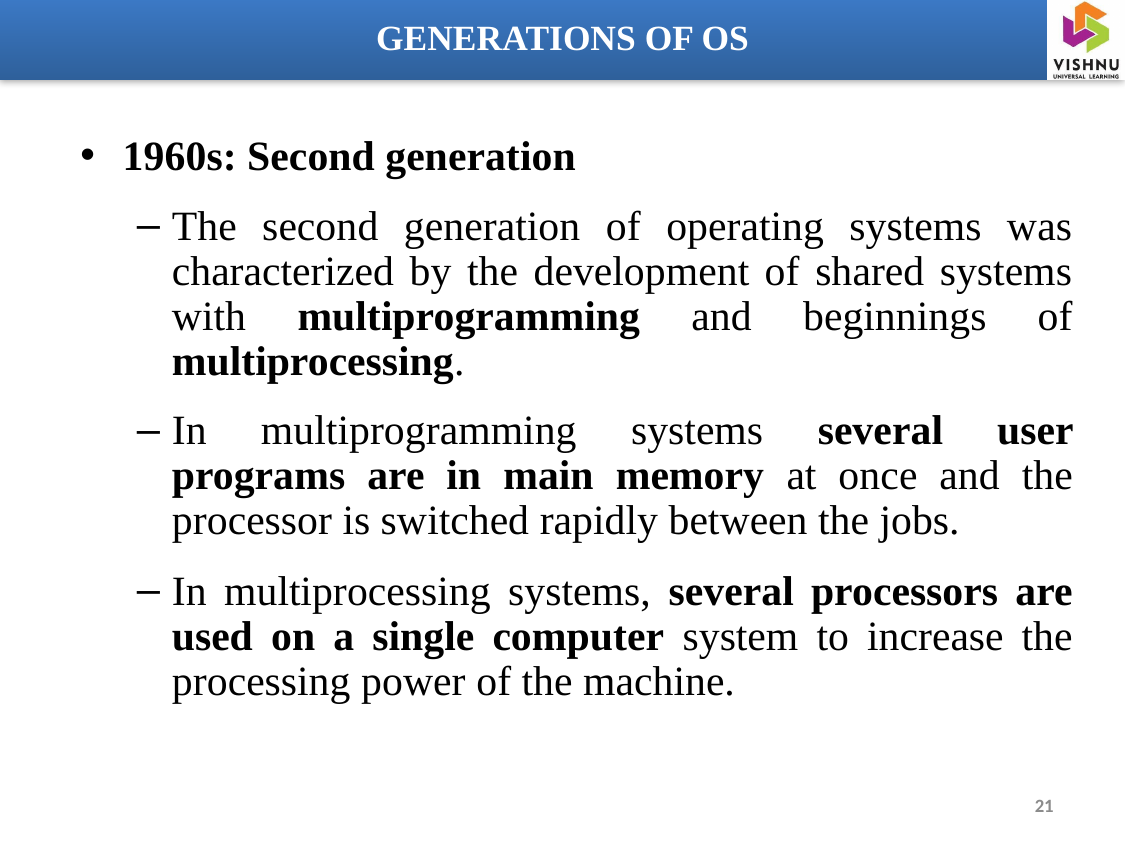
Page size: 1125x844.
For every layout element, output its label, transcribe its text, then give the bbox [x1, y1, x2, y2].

text_box GENERATIONS OF OS [0, 0, 1045, 80]
picture [1047, 0, 1125, 80]
list 1960s: Second generation The second generation of operating systems was characterized by the development of shared systems with multiprogramming and beginnings of multiprocessing. In multiprogramming systems several user programs are in main memory at once and the processor is switched rapidly between the jobs. In multiprocessing systems, several processors are used on a single computer system to increase the processing power of the machine. [65, 126, 1089, 638]
slide_number 21 [806, 782, 1069, 827]
